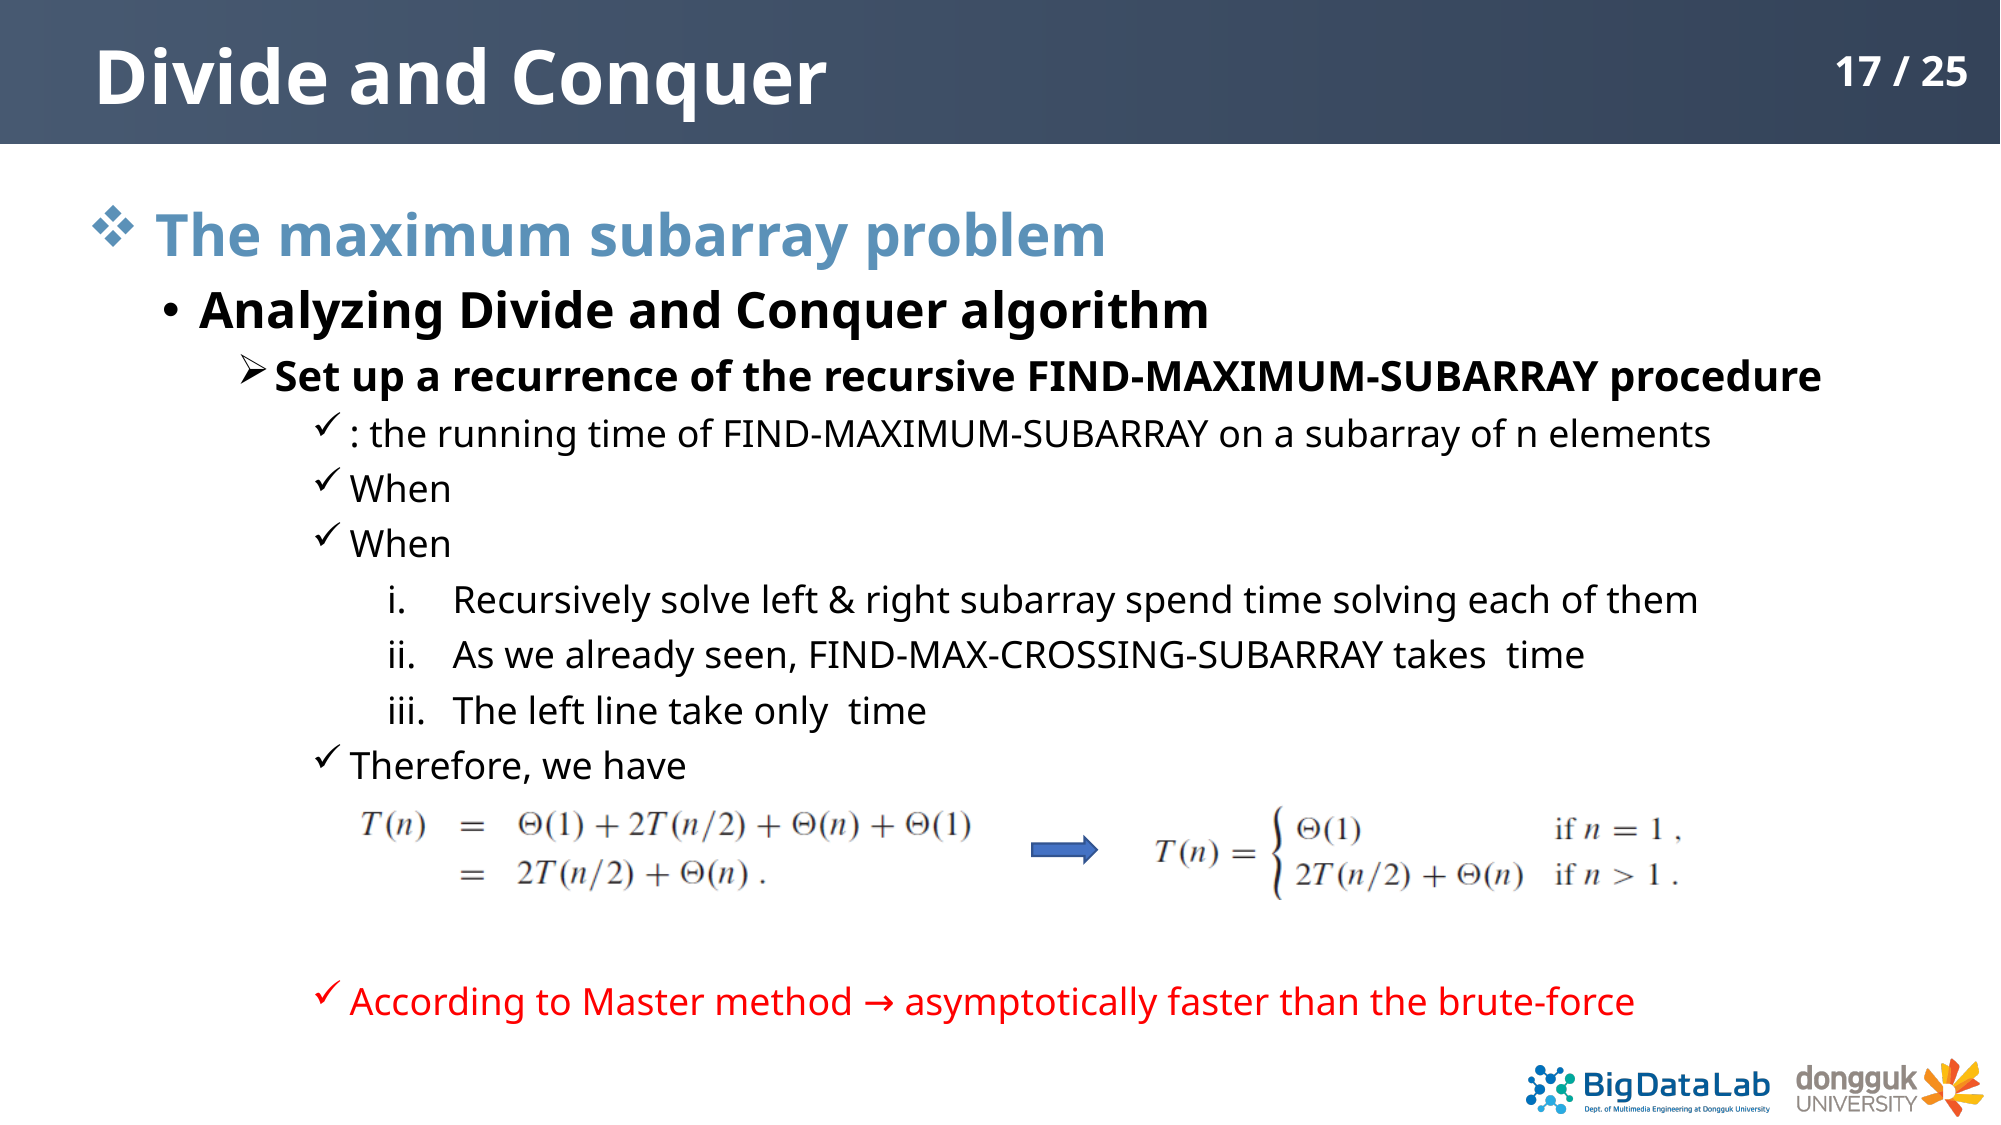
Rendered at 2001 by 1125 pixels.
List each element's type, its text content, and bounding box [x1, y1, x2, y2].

picture [1526, 1065, 1770, 1114]
picture [354, 800, 981, 900]
title Divide and Conquer [78, 21, 1935, 128]
slide_number 17 / 25 [1769, 21, 1984, 126]
text_box [1031, 834, 1099, 865]
picture [1148, 800, 1695, 900]
